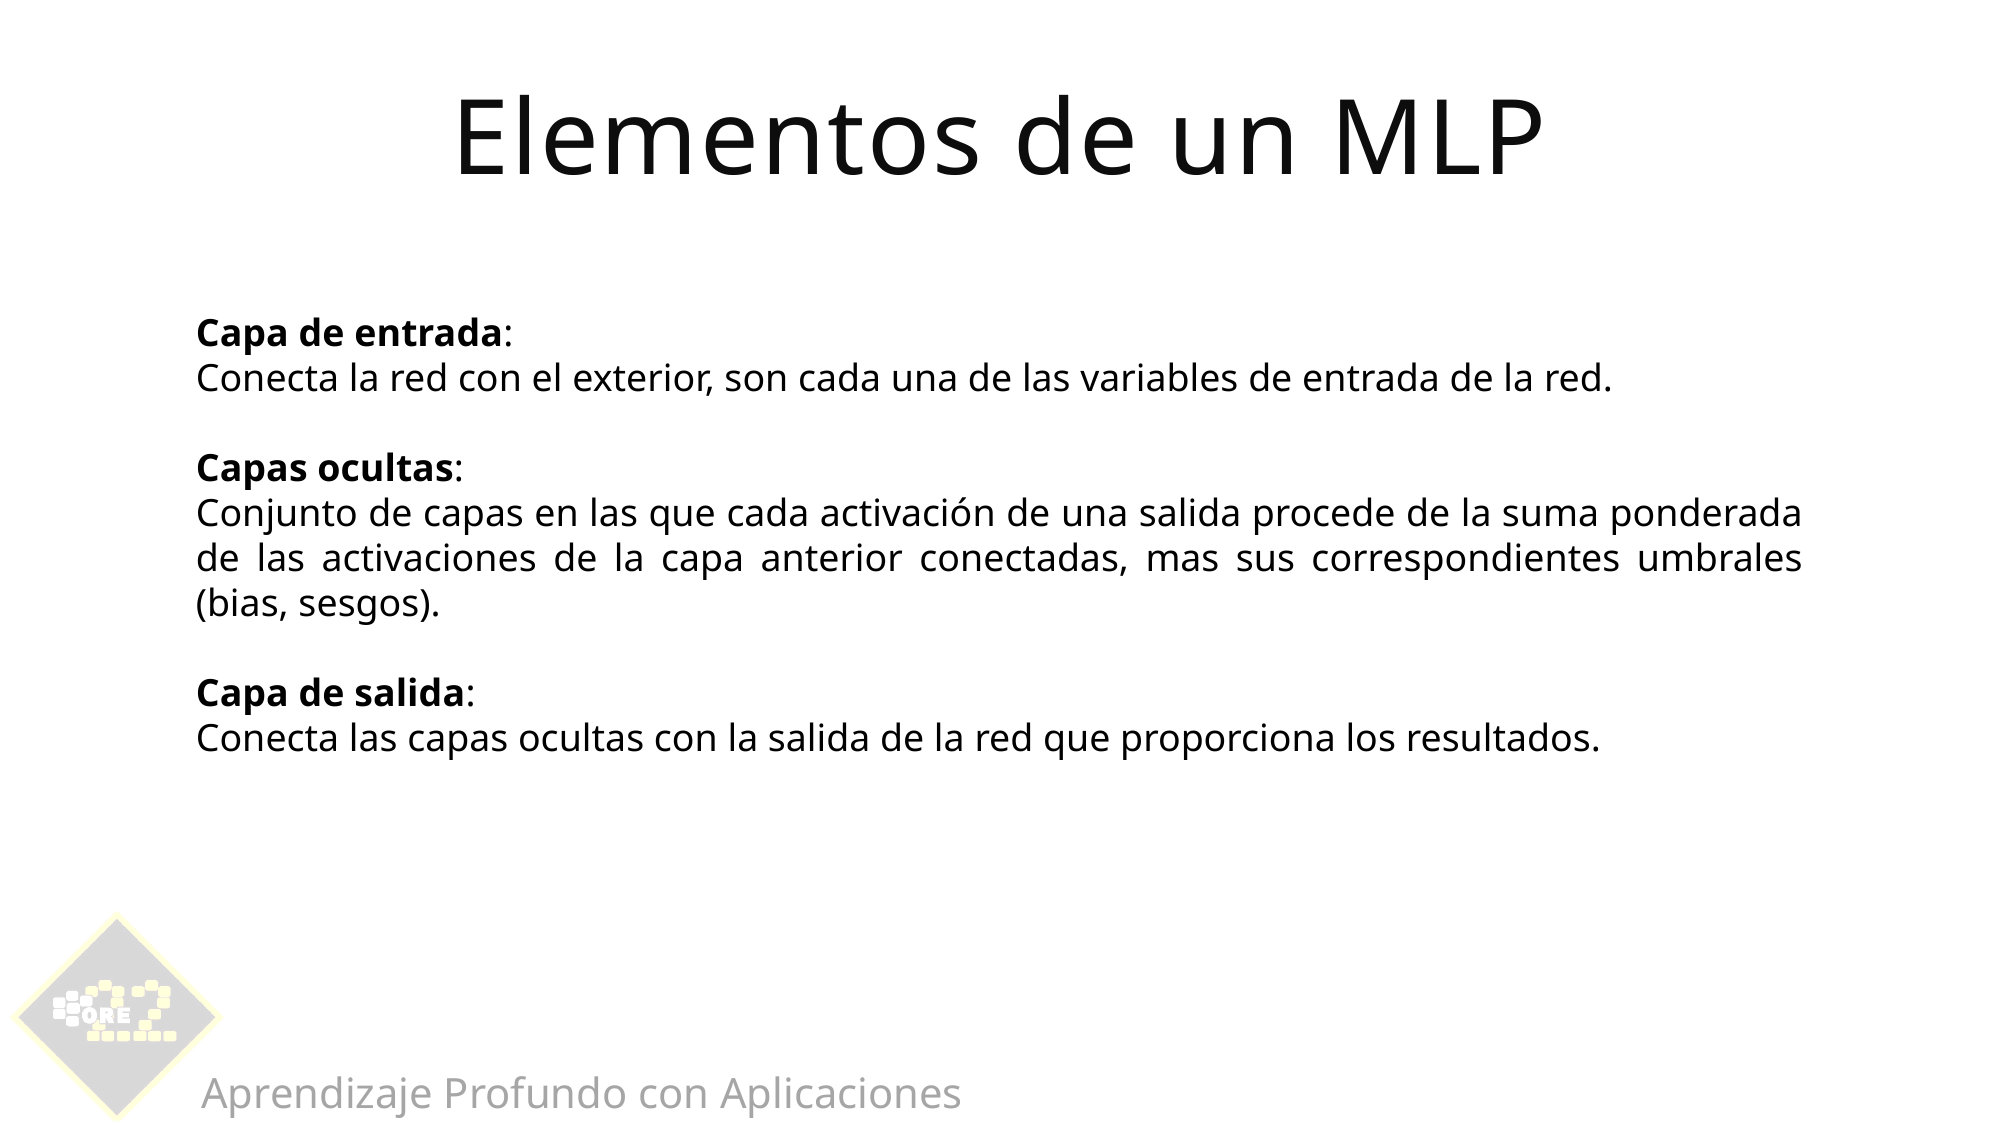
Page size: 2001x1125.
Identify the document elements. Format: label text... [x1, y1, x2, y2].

text_box Elementos de un MLP [193, 87, 1806, 182]
picture [0, 910, 228, 1125]
text_box Capa de entrada: Conecta la red con el exterior, son cada una de las variables de entrada de la red. Capas ocultas: Conjunto de capas en las que cada activación de una salida procede de la suma ponderada de las activaciones de la capa anterior conectadas, mas sus correspondientes umbrales (bias, sesgos). Capa de salida: Conecta las capas ocultas con la salida de la red que proporciona los resultados. [181, 257, 1819, 812]
text_box Aprendizaje Profundo con Aplicaciones [234, 1059, 1090, 1125]
